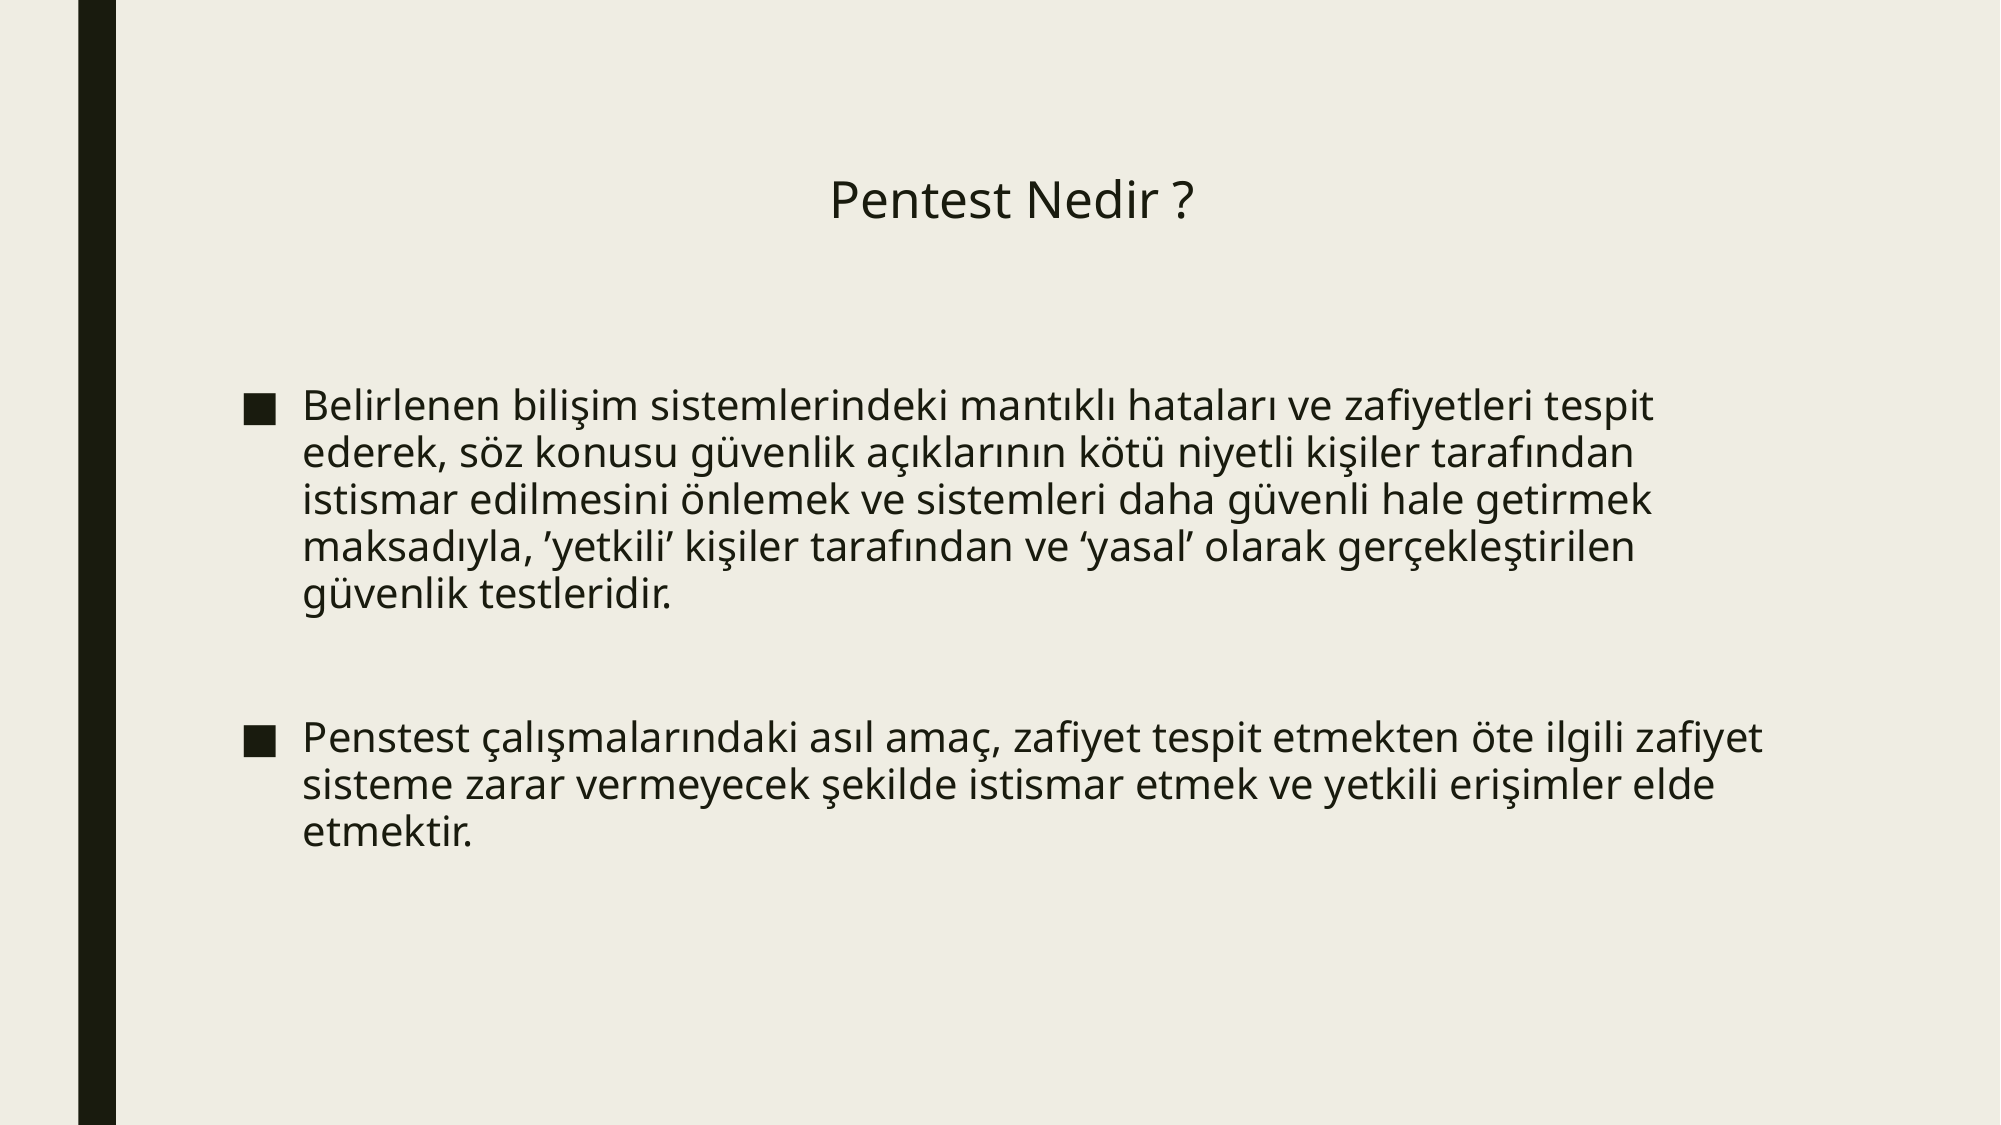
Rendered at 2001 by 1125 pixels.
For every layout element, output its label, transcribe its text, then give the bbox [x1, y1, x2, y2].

list Belirlenen bilişim sistemlerindeki mantıklı hataları ve zafiyetleri tespit ederek, söz konusu güvenlik açıklarının kötü niyetli kişiler tarafından istismar edilmesini önlemek ve sistemleri daha güvenli hale getirmek maksadıyla, ’yetkili’ kişiler tarafından ve ‘yasal’ olarak gerçekleştirilen güvenlik testleridir. Penstest çalışmalarındaki asıl amaç, zafiyet tespit etmekten öte ilgili zafiyet sisteme zarar vermeyecek şekilde istismar etmek ve yetkili erişimler elde etmektir. [225, 375, 1800, 963]
title Pentest Nedir ? [225, 112, 1800, 357]
